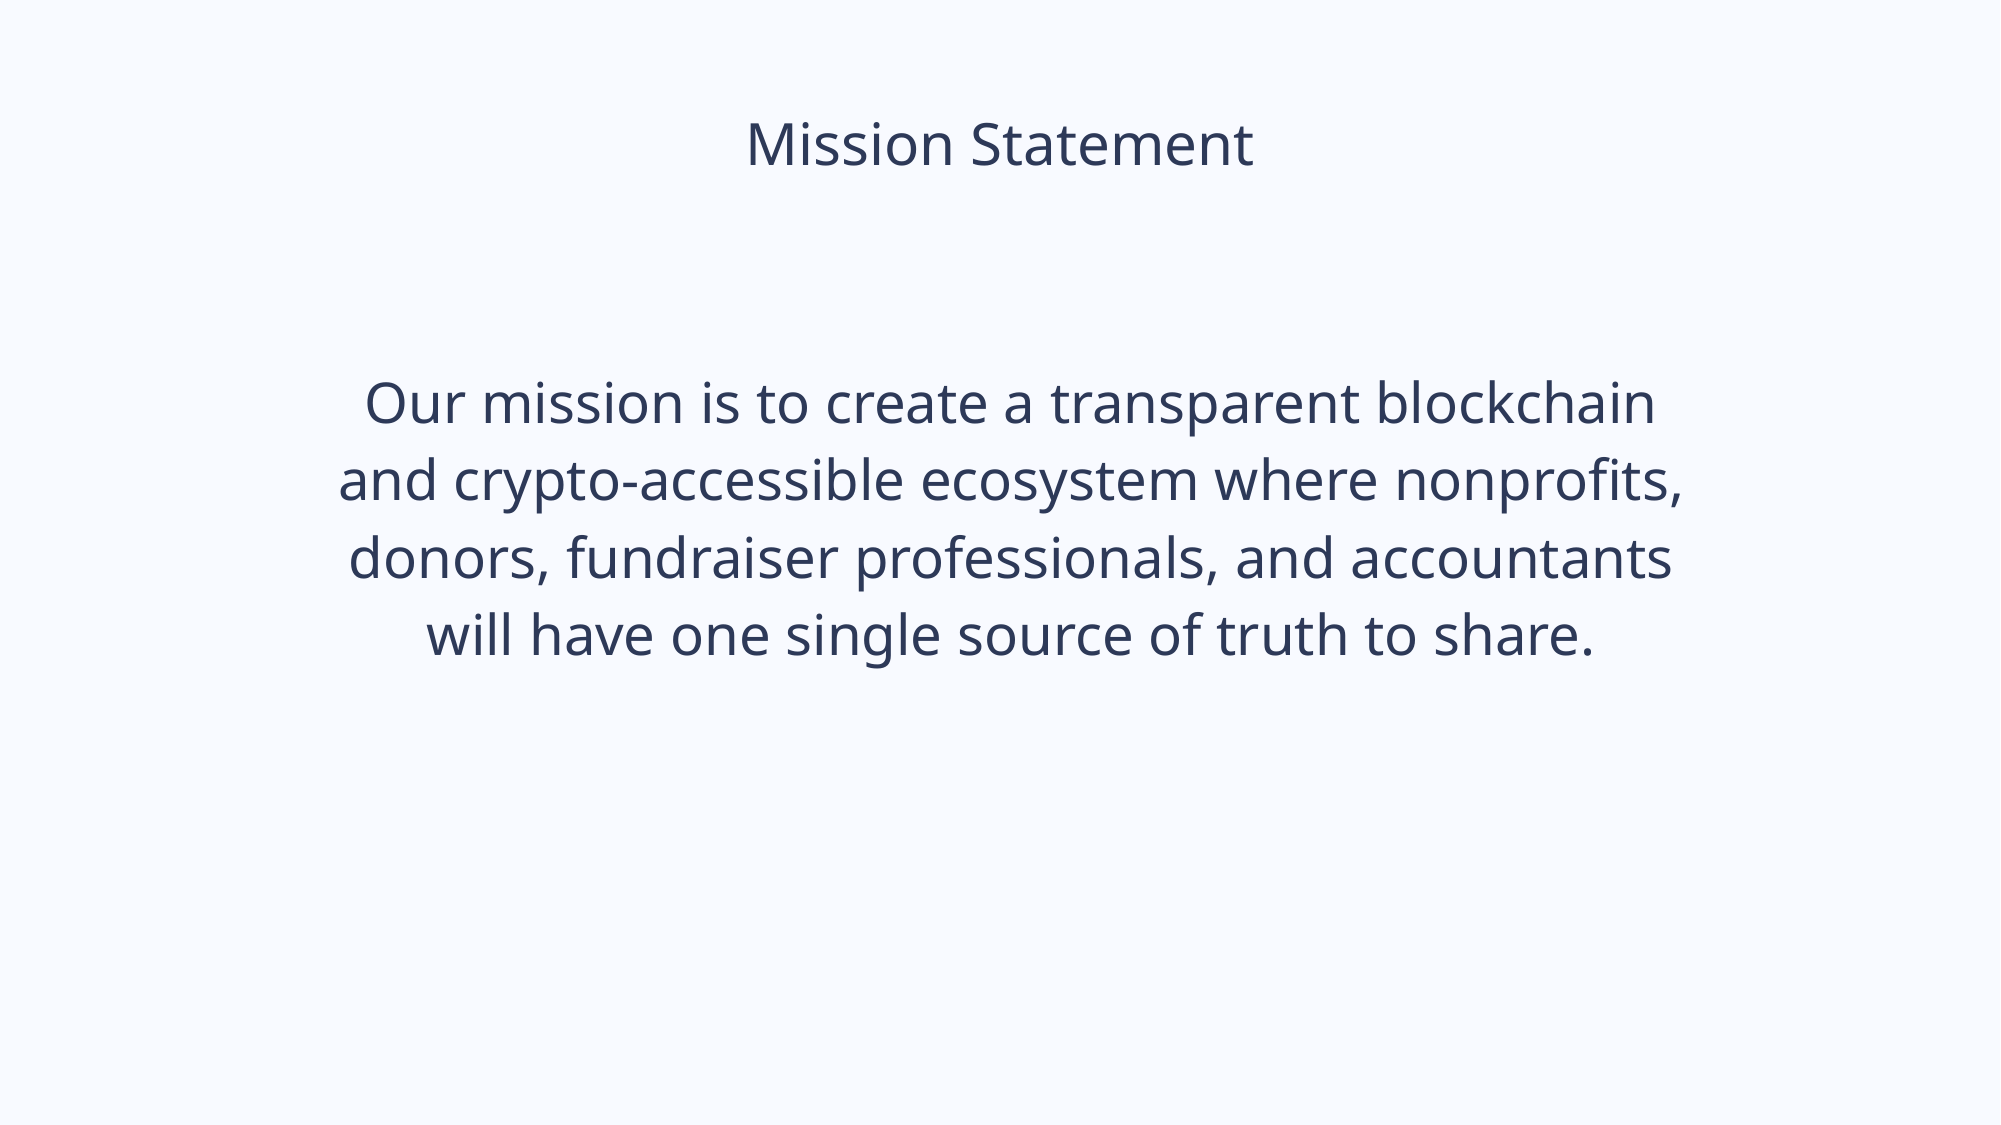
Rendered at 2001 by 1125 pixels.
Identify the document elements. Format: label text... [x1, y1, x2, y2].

text_box Mission Statement [281, 99, 1719, 216]
text_box Our mission is to create a transparent blockchain and crypto-accessible ecosystem where nonprofits, donors, fundraiser professionals, and accountants will have one single source of truth to share. [304, 349, 1719, 583]
